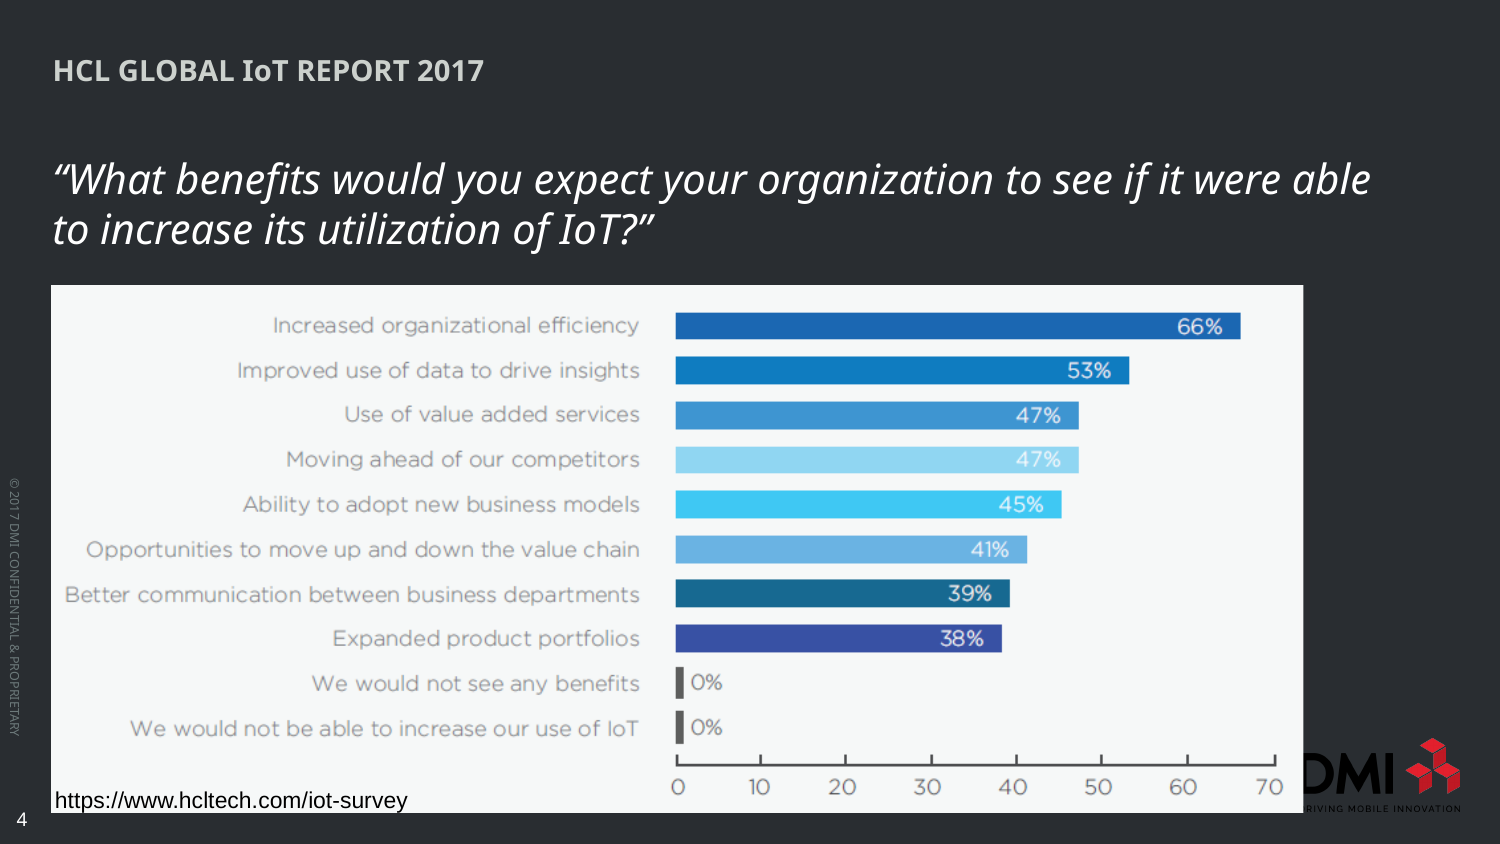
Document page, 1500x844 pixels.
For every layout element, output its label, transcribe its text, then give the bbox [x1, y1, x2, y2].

title HCL Global IoT Report 2017 [37, 37, 859, 108]
picture [1304, 738, 1460, 812]
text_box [38, 285, 1304, 822]
slide_number 4 [1, 798, 101, 844]
list “What benefits would you expect your organization to see if it were able to increase its utilization of IoT?” [37, 145, 1403, 266]
